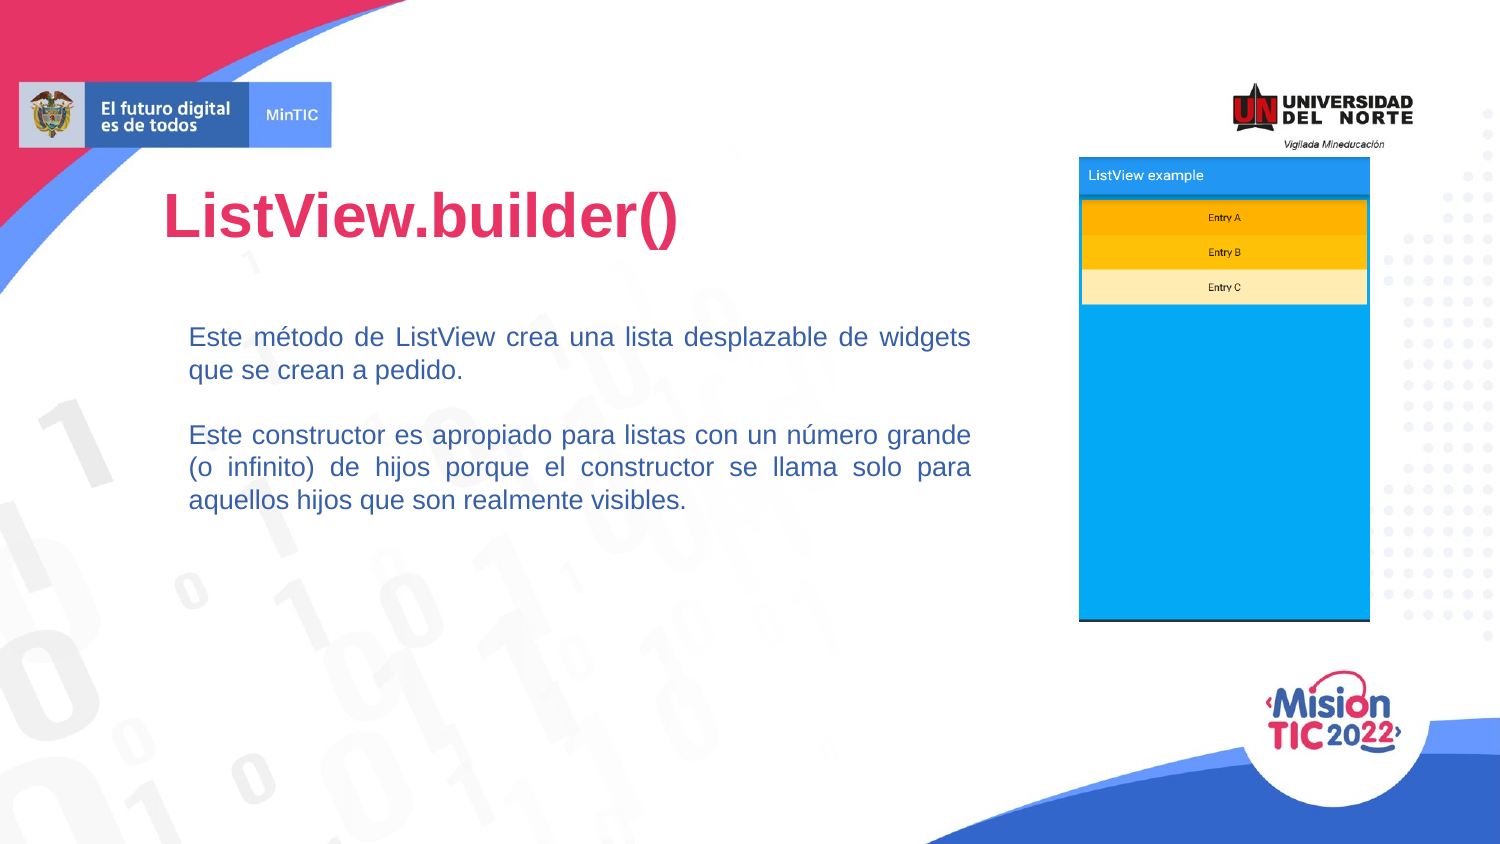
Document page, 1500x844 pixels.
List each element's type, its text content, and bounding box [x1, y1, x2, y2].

text_box ListView.builder() [152, 141, 1390, 320]
text_box Este método de ListView crea una lista desplazable de widgets que se crean a pedido. Este constructor es apropiado para listas con un número grande (o infinito) de hijos porque el constructor se llama solo para aquellos hijos que son realmente visibles. [173, 304, 986, 595]
picture [0, 0, 1500, 844]
